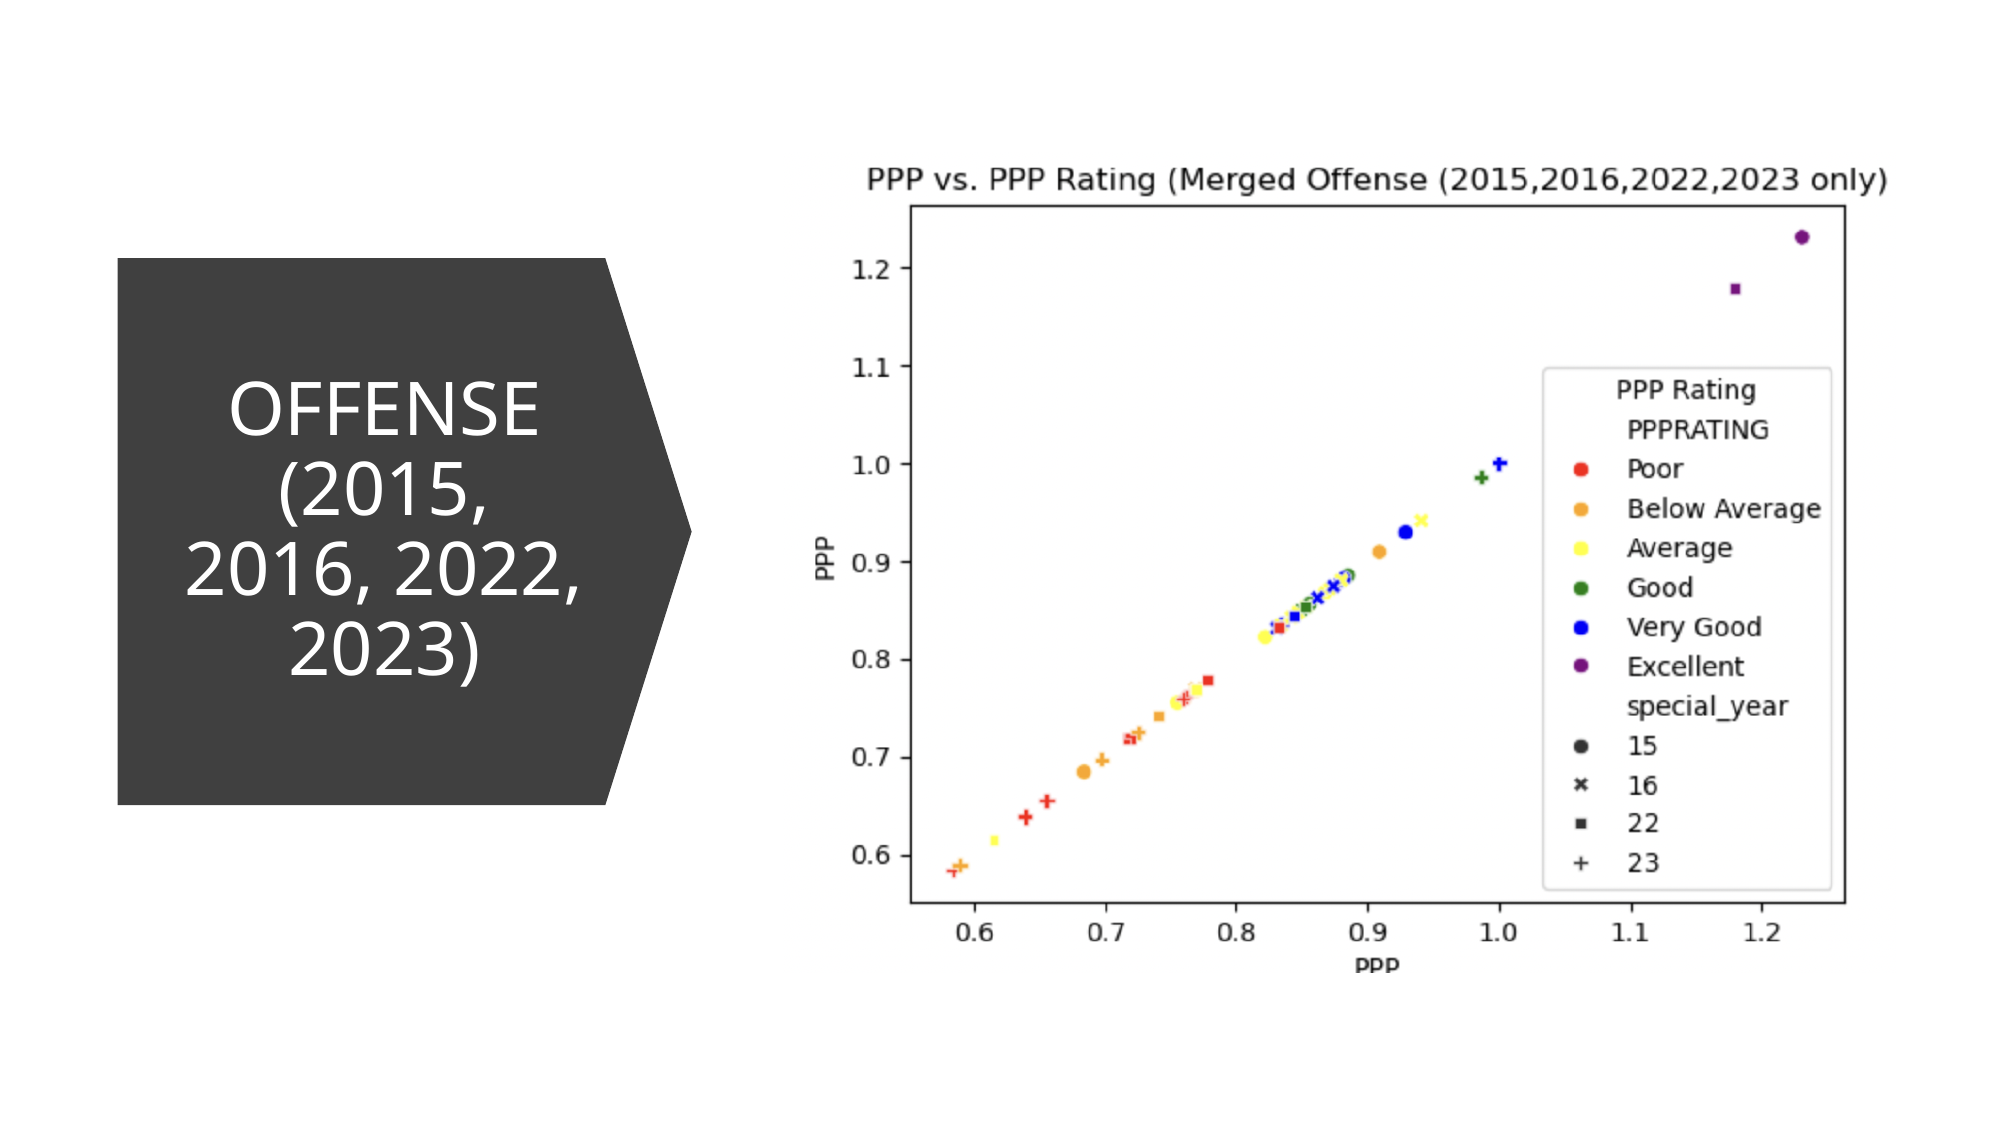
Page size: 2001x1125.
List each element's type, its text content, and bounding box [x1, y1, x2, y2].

title OFFENSE (2015, 2016, 2022, 2023) [168, 322, 601, 741]
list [783, 151, 1897, 973]
text_box [116, 256, 694, 807]
